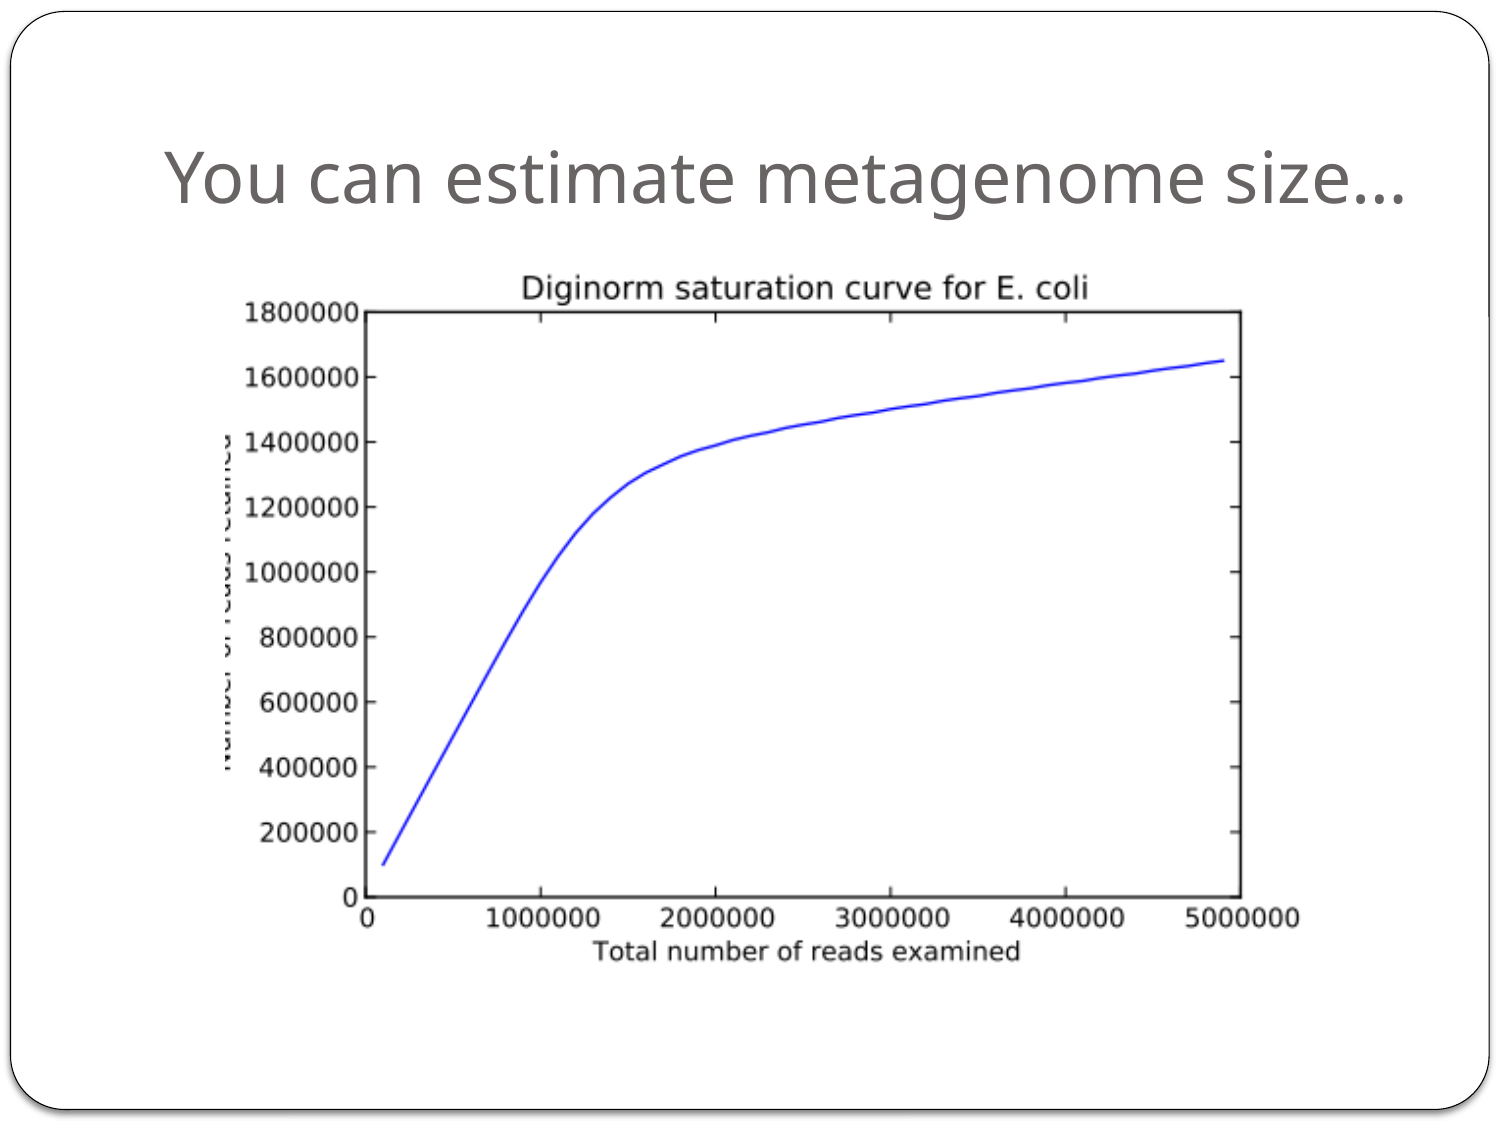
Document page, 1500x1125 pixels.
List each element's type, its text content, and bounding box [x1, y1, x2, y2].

title You can estimate metagenome size… [150, 45, 1425, 233]
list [149, 237, 1426, 988]
